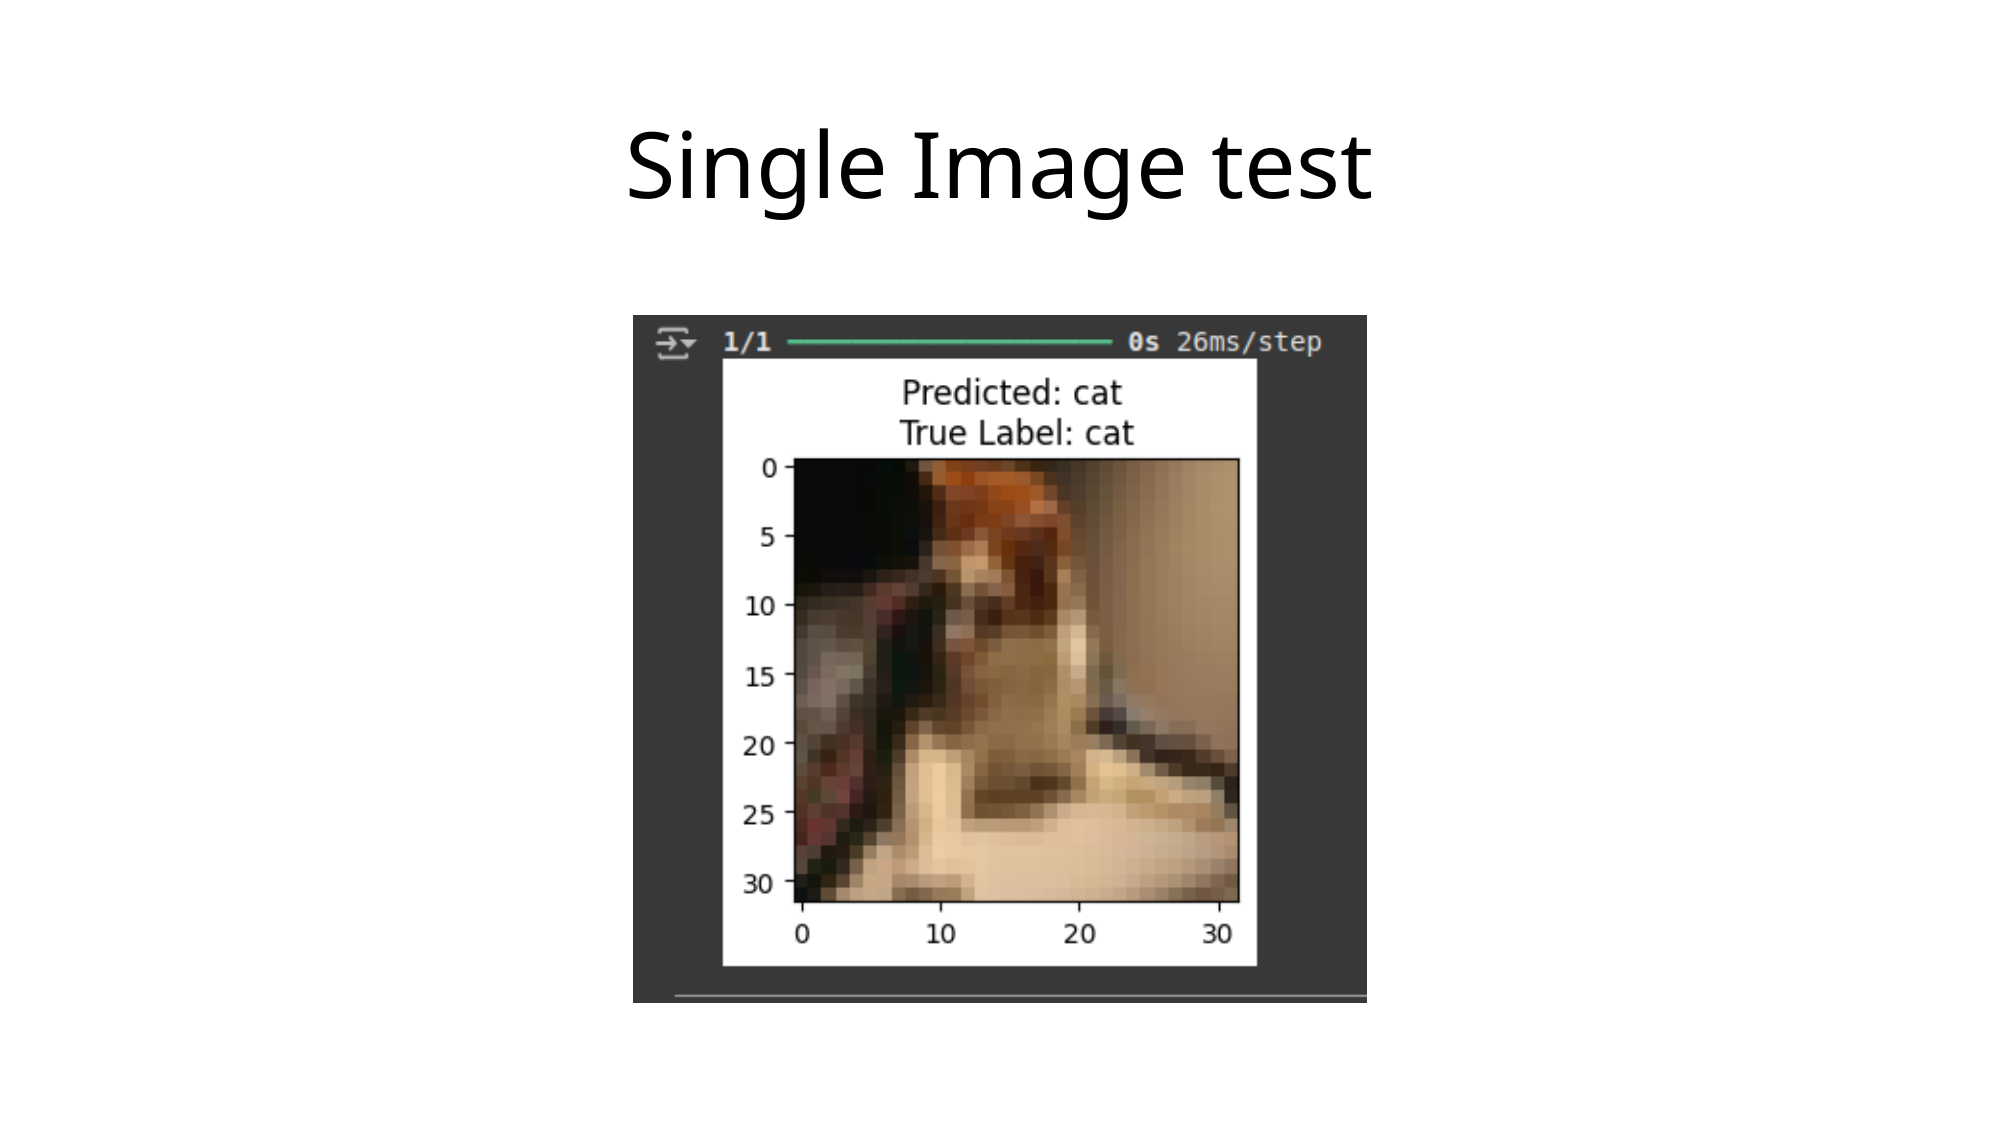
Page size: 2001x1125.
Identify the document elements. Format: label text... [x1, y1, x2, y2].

title Single Image test [137, 59, 1863, 278]
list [633, 314, 1367, 1004]
